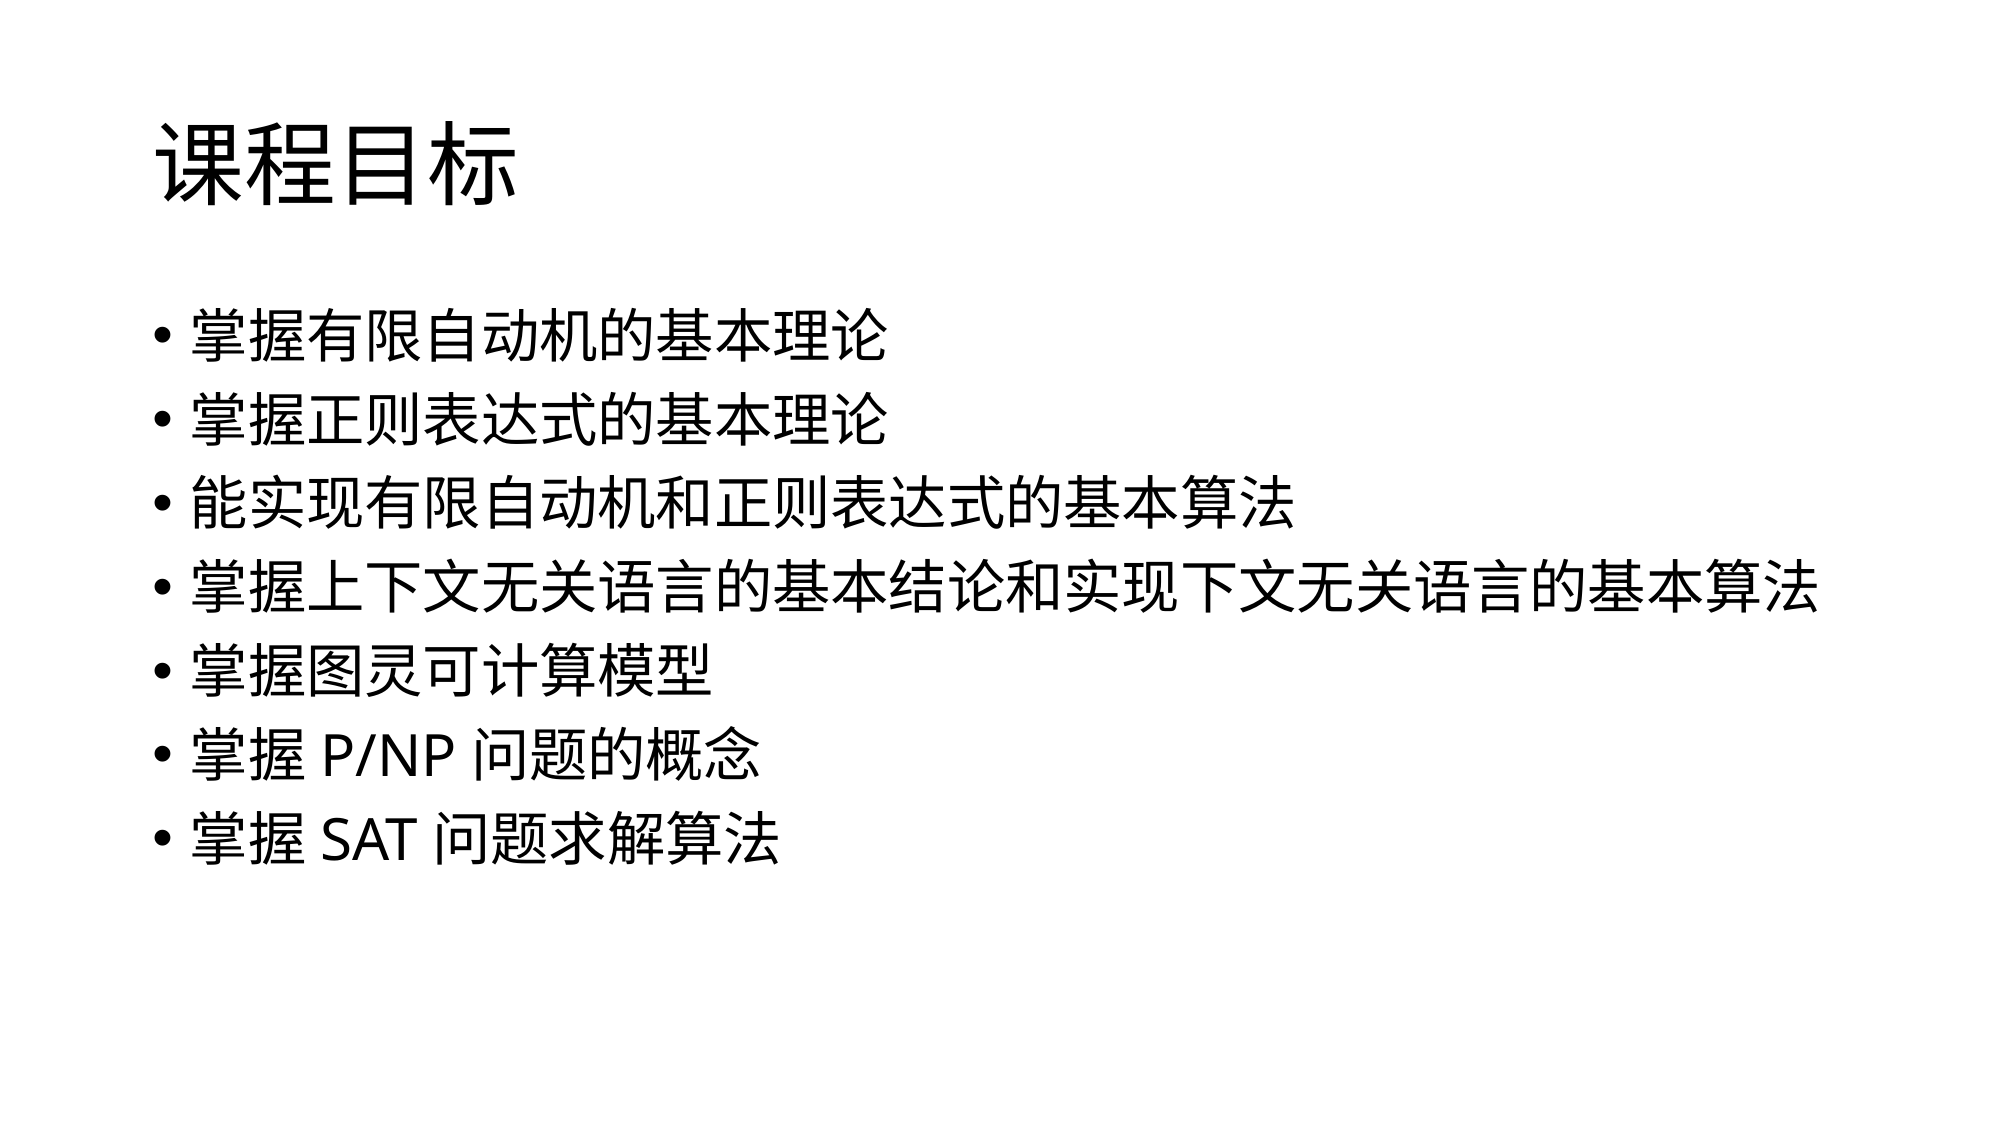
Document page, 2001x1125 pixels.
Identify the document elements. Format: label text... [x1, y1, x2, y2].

list 掌握有限自动机的基本理论 掌握正则表达式的基本理论 能实现有限自动机和正则表达式的基本算法 掌握上下文无关语言的基本结论和实现下文无关语言的基本算法 掌握图灵可计算模型 掌握P/NP问题的概念 掌握SAT问题求解算法 [137, 299, 1863, 1014]
title 课程目标 [137, 59, 1863, 278]
